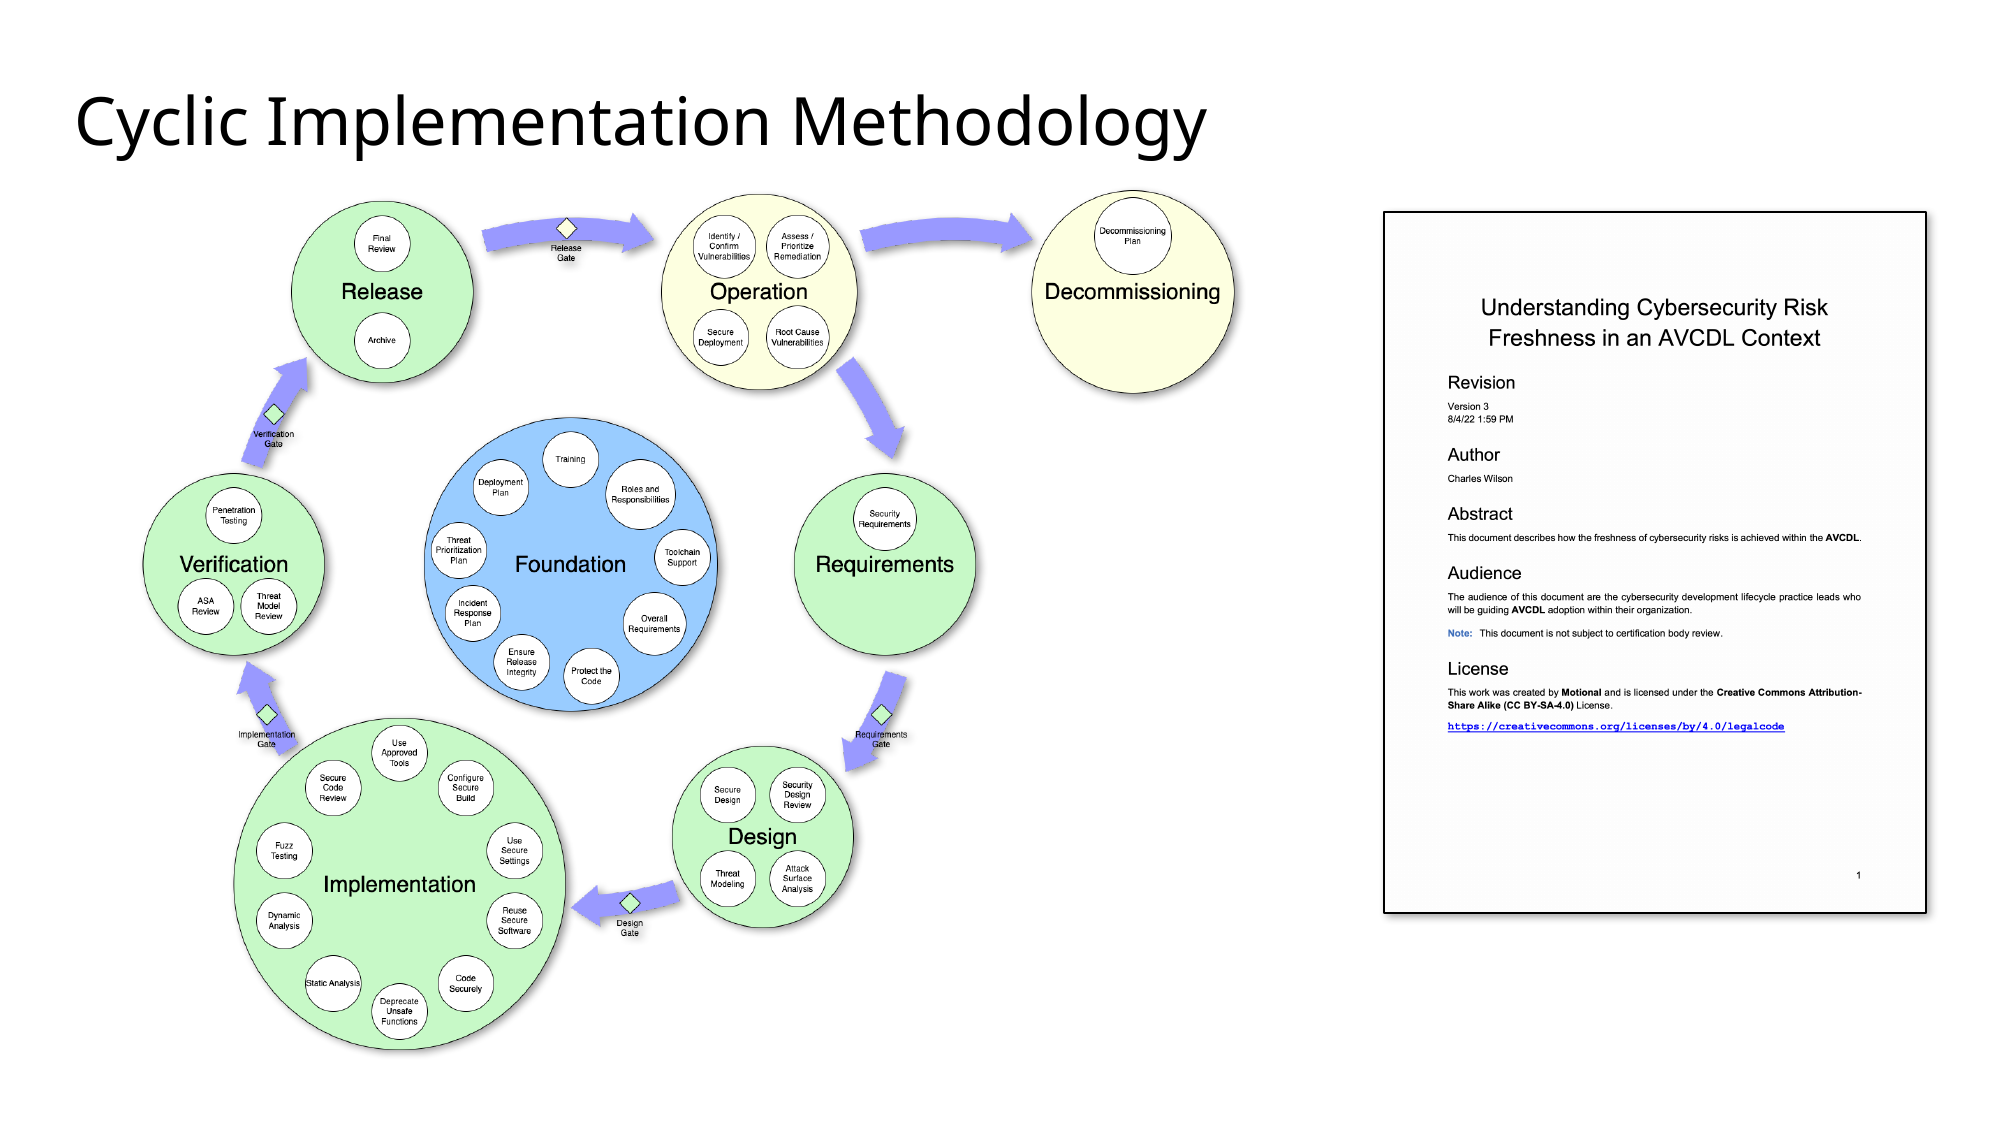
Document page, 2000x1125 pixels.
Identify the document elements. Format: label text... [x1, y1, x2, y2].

picture [142, 190, 1302, 1050]
title Cyclic Implementation Methodology [74, 75, 1925, 162]
picture [1384, 212, 1925, 913]
